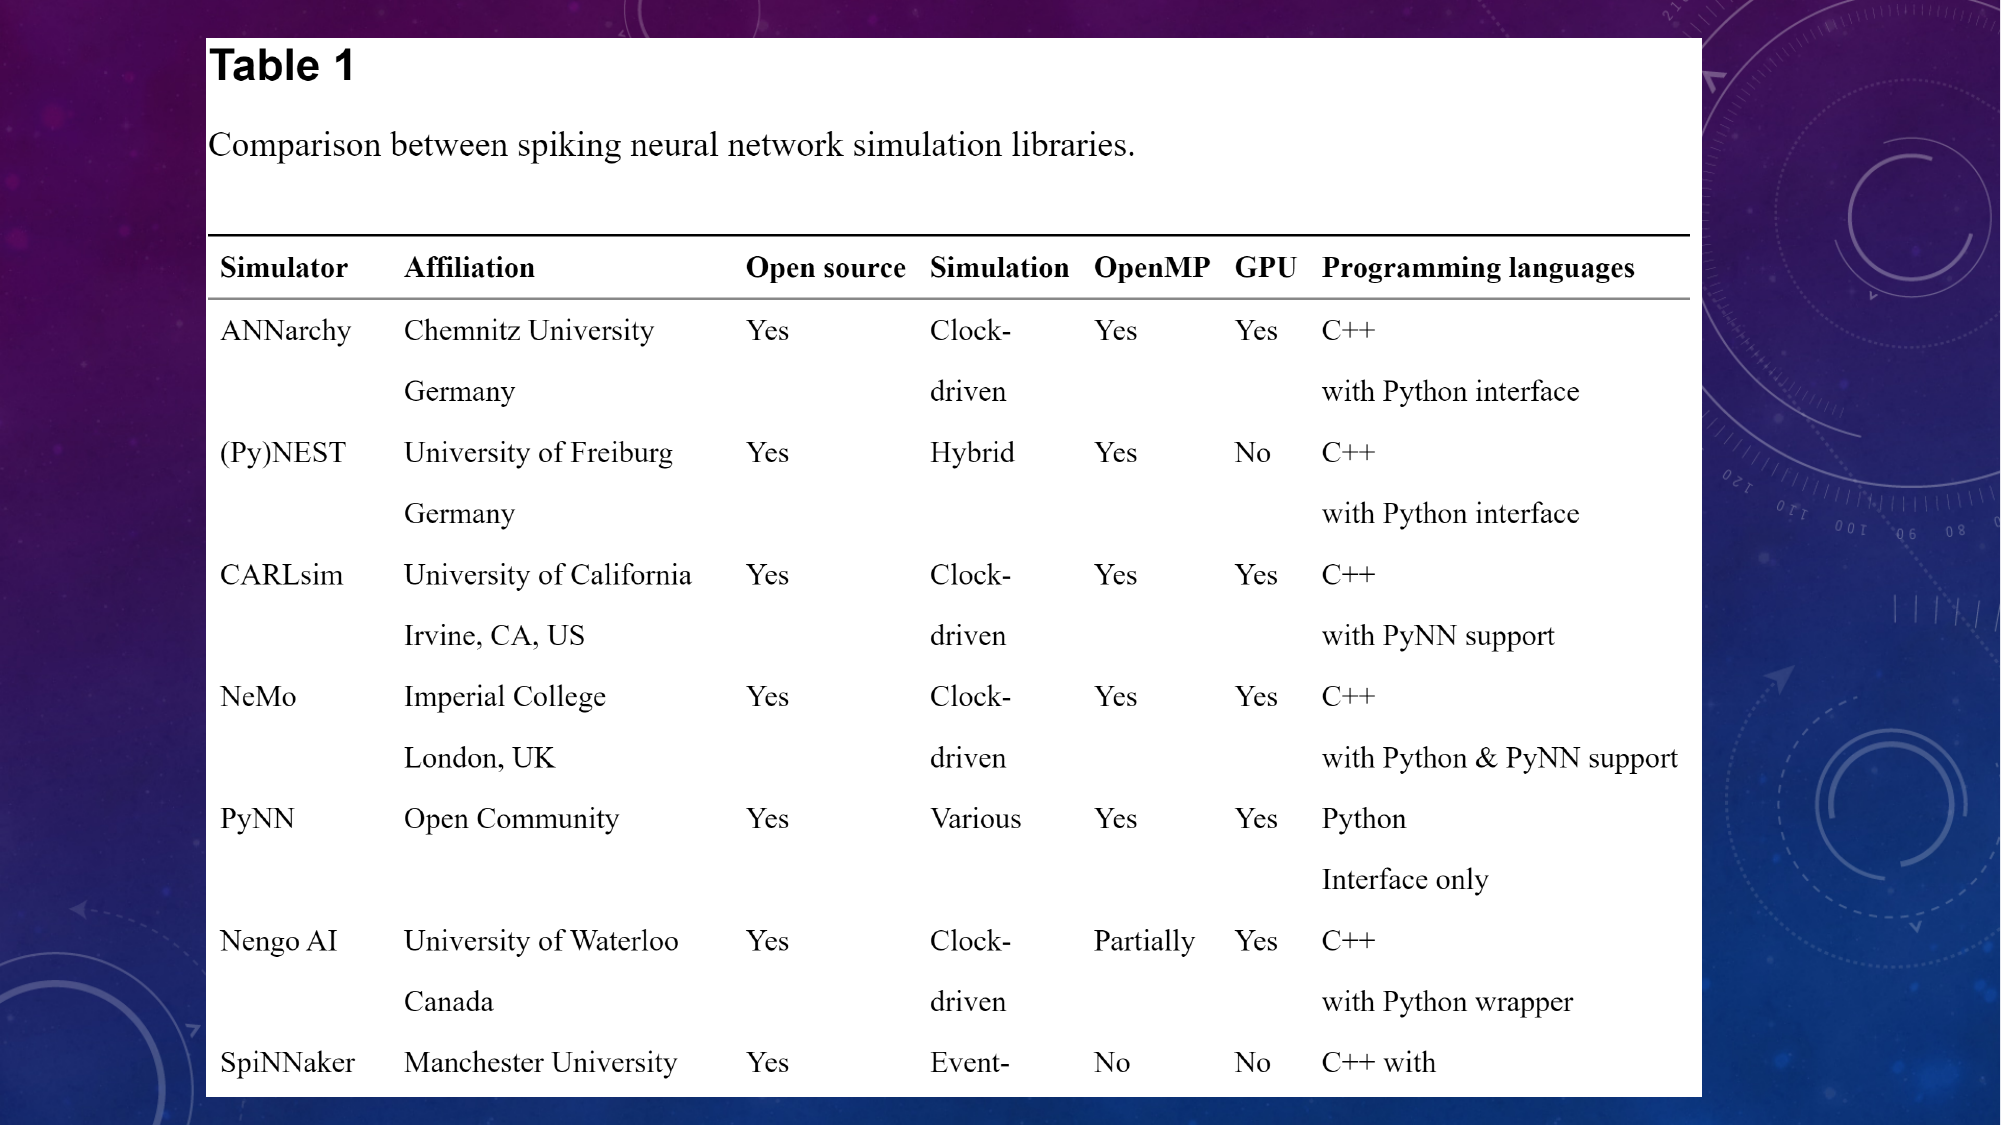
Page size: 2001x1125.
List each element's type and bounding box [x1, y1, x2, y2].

list [206, 37, 1703, 1098]
picture [0, 0, 2001, 1125]
